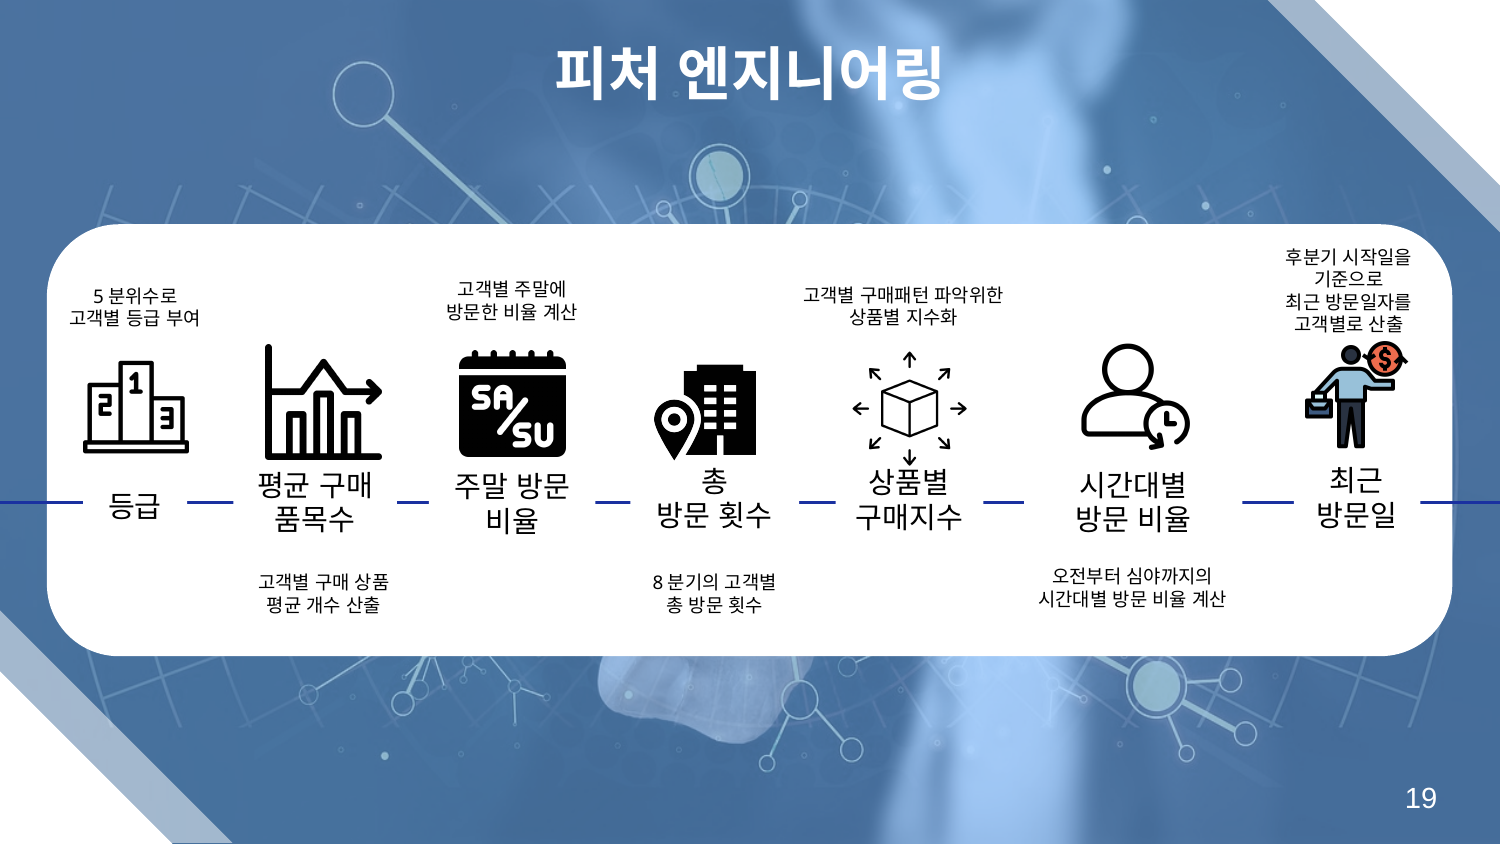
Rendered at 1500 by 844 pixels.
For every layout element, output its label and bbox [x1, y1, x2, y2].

picture [0, 0, 1500, 328]
picture [0, 529, 1500, 844]
text_box [0, 328, 1500, 529]
